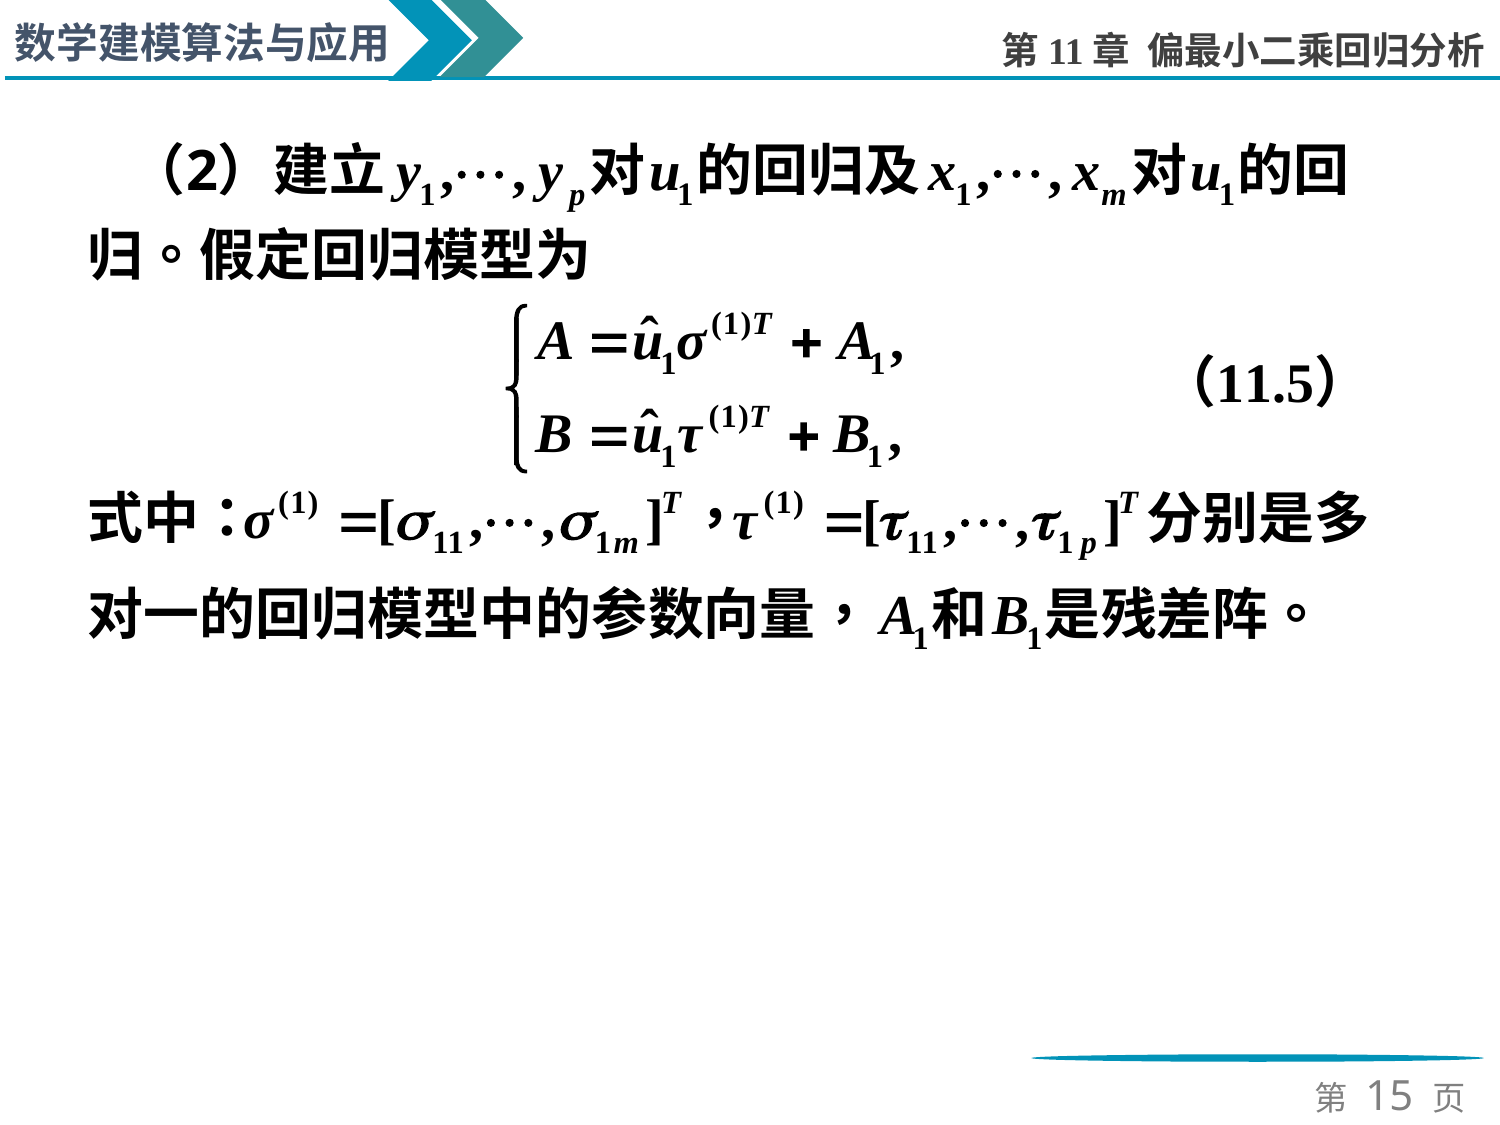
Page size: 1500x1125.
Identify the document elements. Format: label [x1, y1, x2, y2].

text_box [87, 132, 1370, 665]
